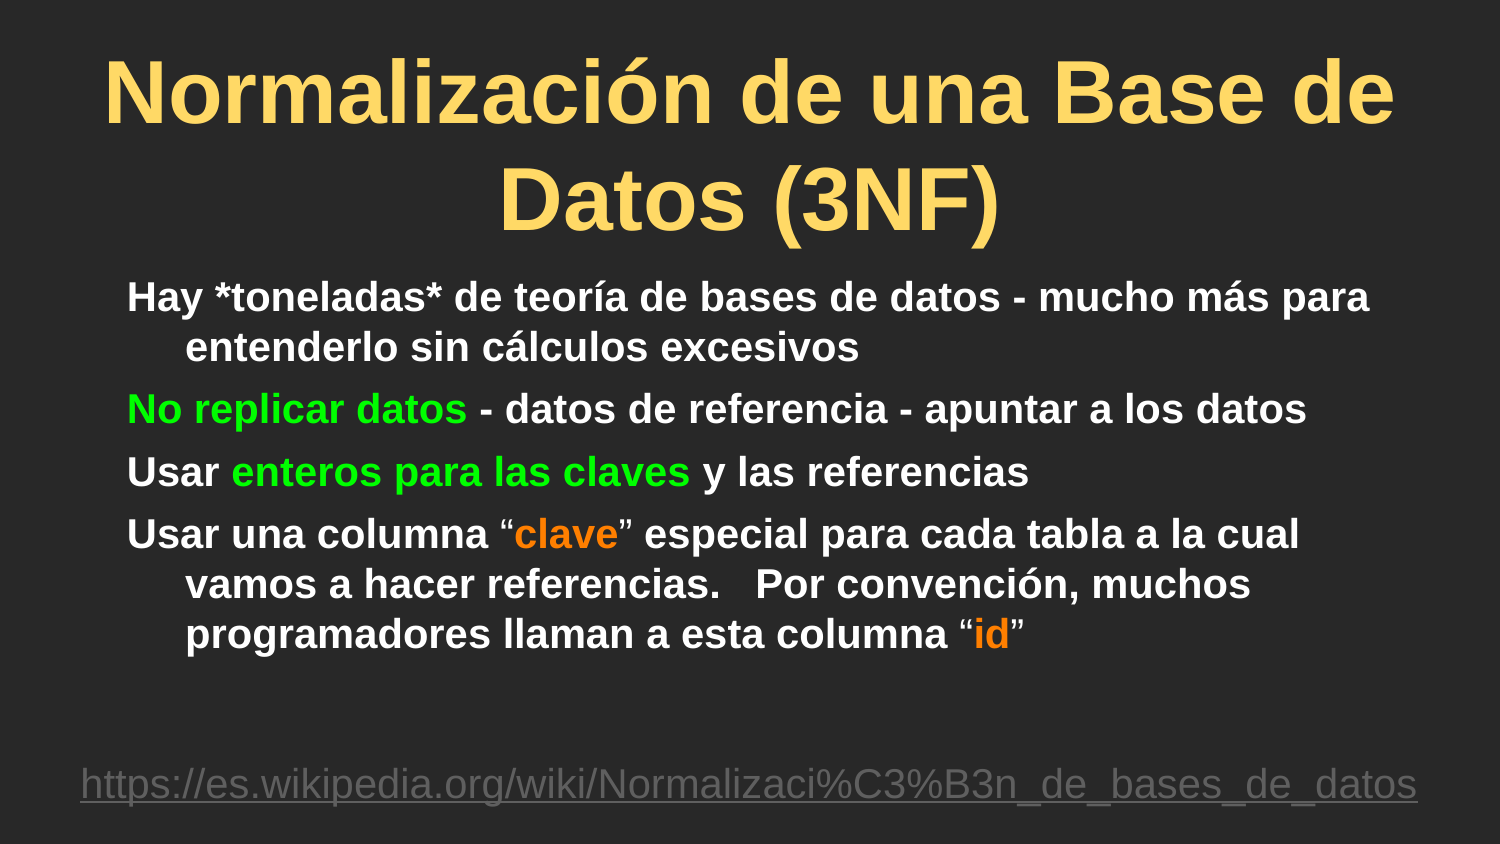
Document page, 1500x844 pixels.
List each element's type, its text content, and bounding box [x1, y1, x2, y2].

title Normalización de una Base de Datos (3NF) [58, 83, 1442, 199]
text_box https://es.wikipedia.org/wiki/Normalizaci%C3%B3n_de_bases_de_datos [72, 753, 1427, 811]
list Hay *toneladas* de teoría de bases de datos - mucho más para entenderlo sin cálculos excesivos No replicar datos - datos de referencia - apuntar a los datos Usar enteros para las claves y las referencias Usar una columna “clave” especial para cada tabla a la cual vamos a hacer referencias. Por convención, muchos programadores llaman a esta columna “id” [106, 265, 1393, 753]
